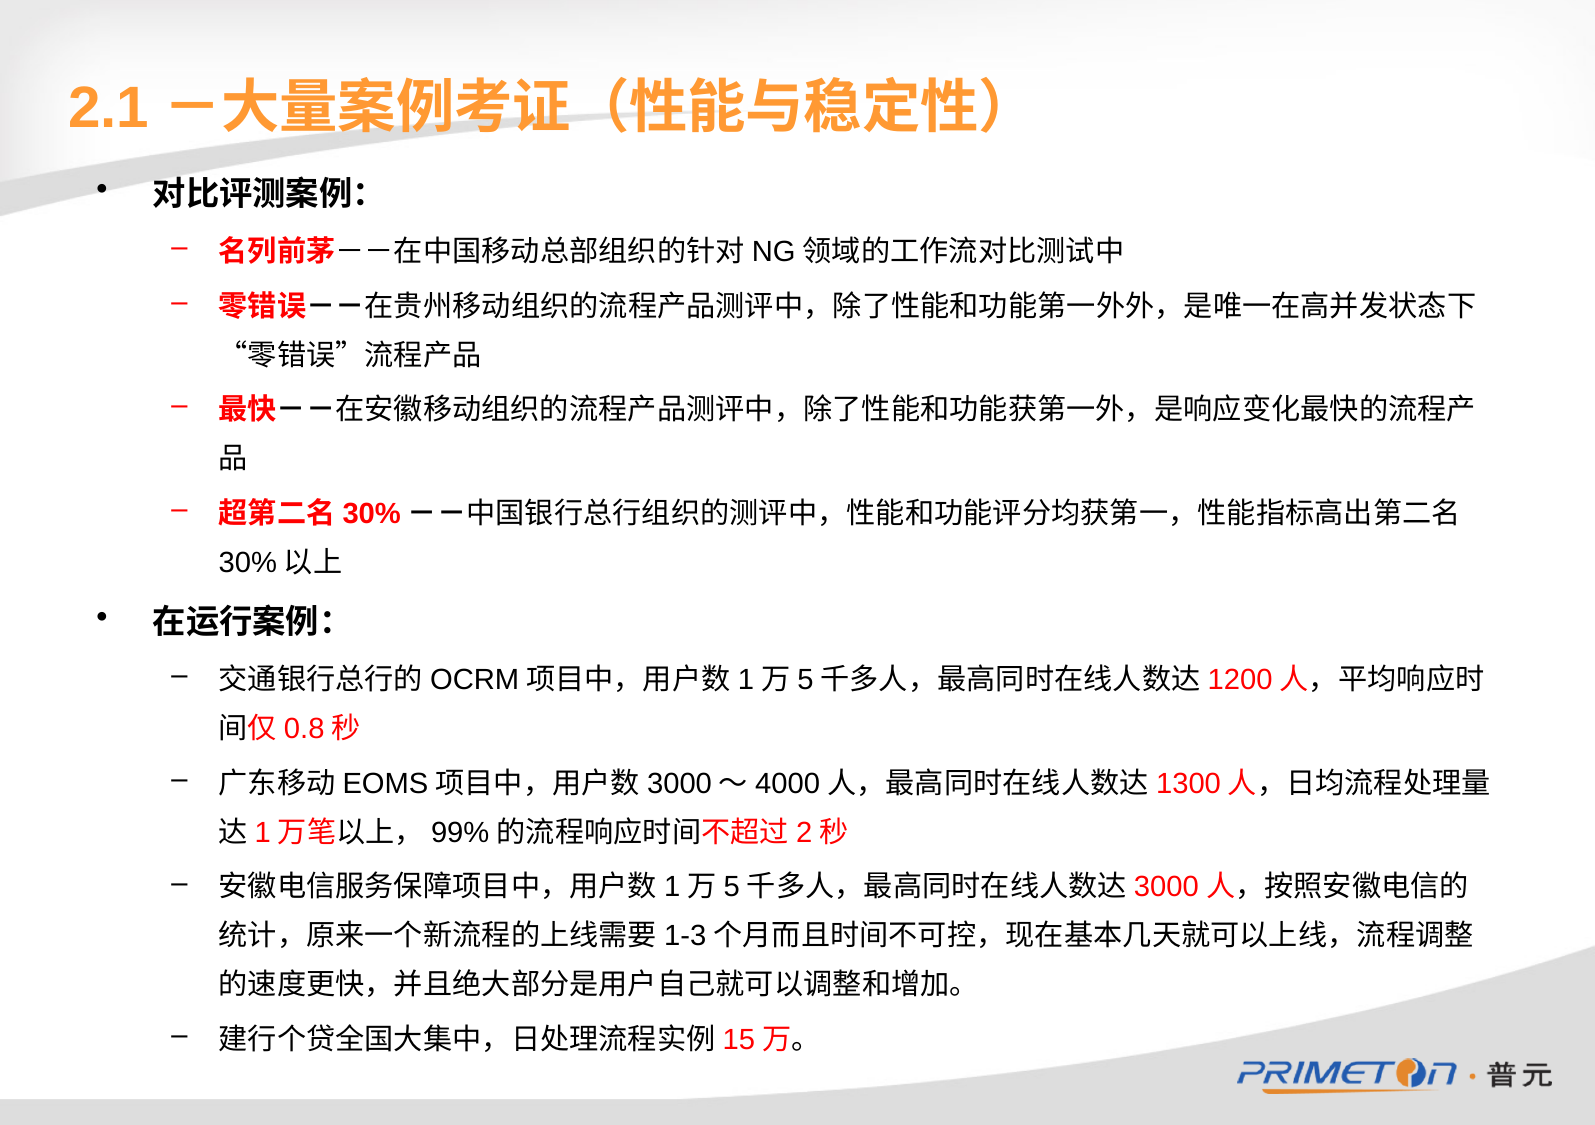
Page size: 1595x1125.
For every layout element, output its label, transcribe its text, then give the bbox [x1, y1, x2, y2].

list 对比评测案例： 名列前茅－－在中国移动总部组织的针对NG领域的工作流对比测试中 零错误－－在贵州移动组织的流程产品测评中，除了性能和功能第一外外，是唯一在高并发状态下“零错误”流程产品 最快－－在安徽移动组织的流程产品测评中，除了性能和功能获第一外，是响应变化最快的流程产品 超第二名30%－－中国银行总行组织的测评中，性能和功能评分均获第一，性能指标高出第二名30%以上 在运行案例： 交通银行总行的OCRM项目中，用户数1万5千多人，最高同时在线人数达1200人，平均响应时间仅0.8秒 广东移动EOMS项目中，用户数3000～4000人，最高同时在线人数达1300人，日均流程处理量达1万笔以上，99%的流程响应时间不超过2秒 安徽电信服务保障项目中，用户数1万5千多人，最高同时在线人数达3000人，按照安徽电信的统计，原来一个新流程的上线需要1-3个月而且时间不可控，现在基本几天就可以上线，流程调整的速度更快，并且绝大部分是用户自己就可以调整和增加。 建行个贷全国大集中，日处理流程实例15万。 [81, 148, 1514, 1071]
picture [0, 0, 1595, 1125]
title 2.1－大量案例考证（性能与稳定性） [52, 57, 1556, 151]
